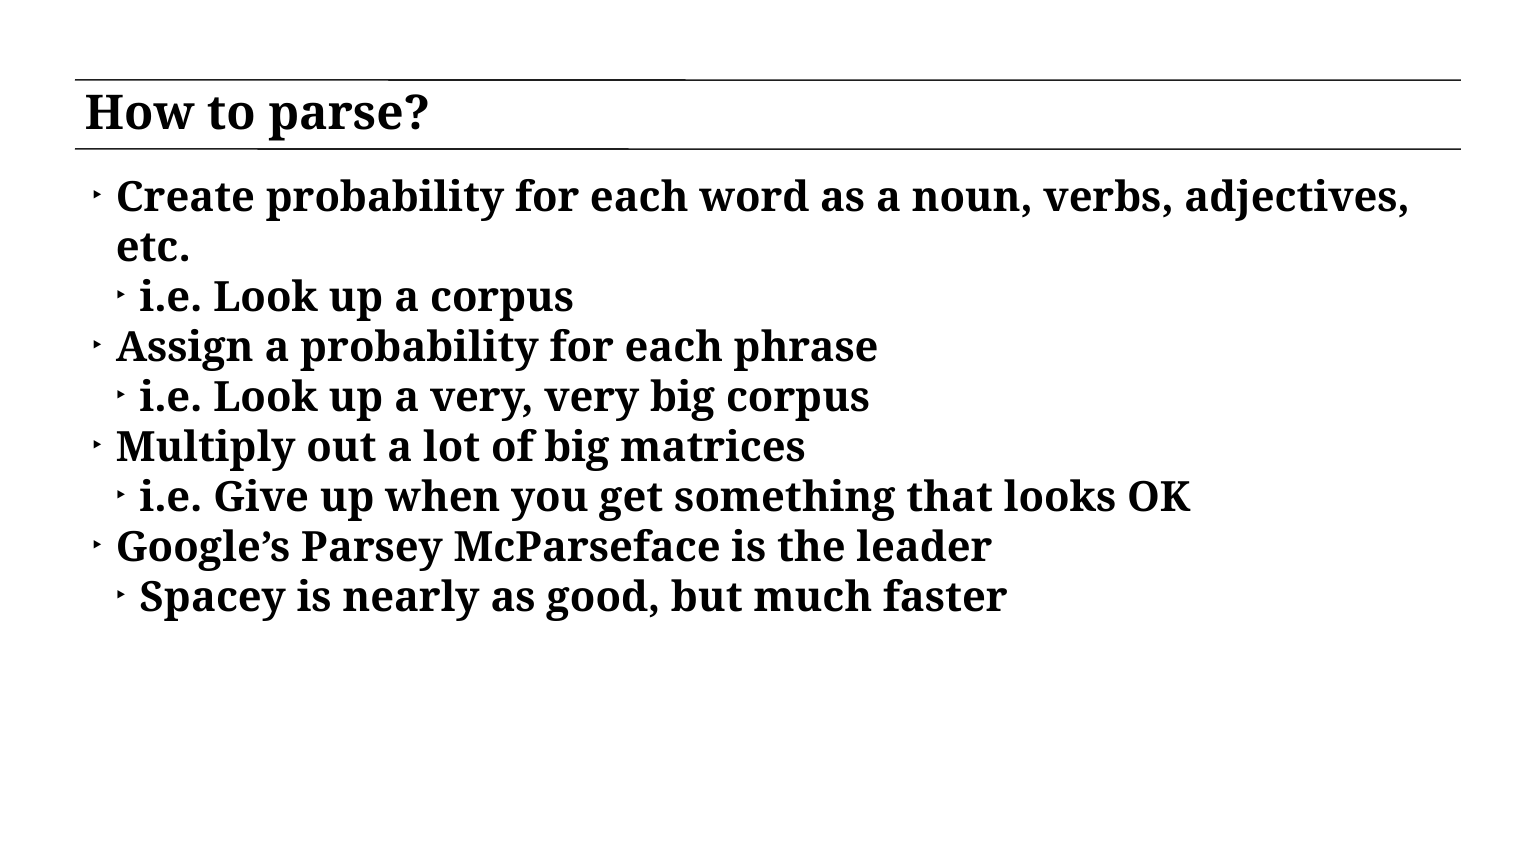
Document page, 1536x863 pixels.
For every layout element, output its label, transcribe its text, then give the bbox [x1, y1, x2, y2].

title How to parse? [76, 82, 1369, 160]
list Create probability for each word as a noun, verbs, adjectives, etc. i.e. Look up a corpus Assign a probability for each phrase i.e. Look up a very, very big corpus Multiply out a lot of big matrices i.e. Give up when you get something that looks OK Google’s Parsey McParseface is the leader Spacey is nearly as good, but much faster [76, 160, 1460, 717]
